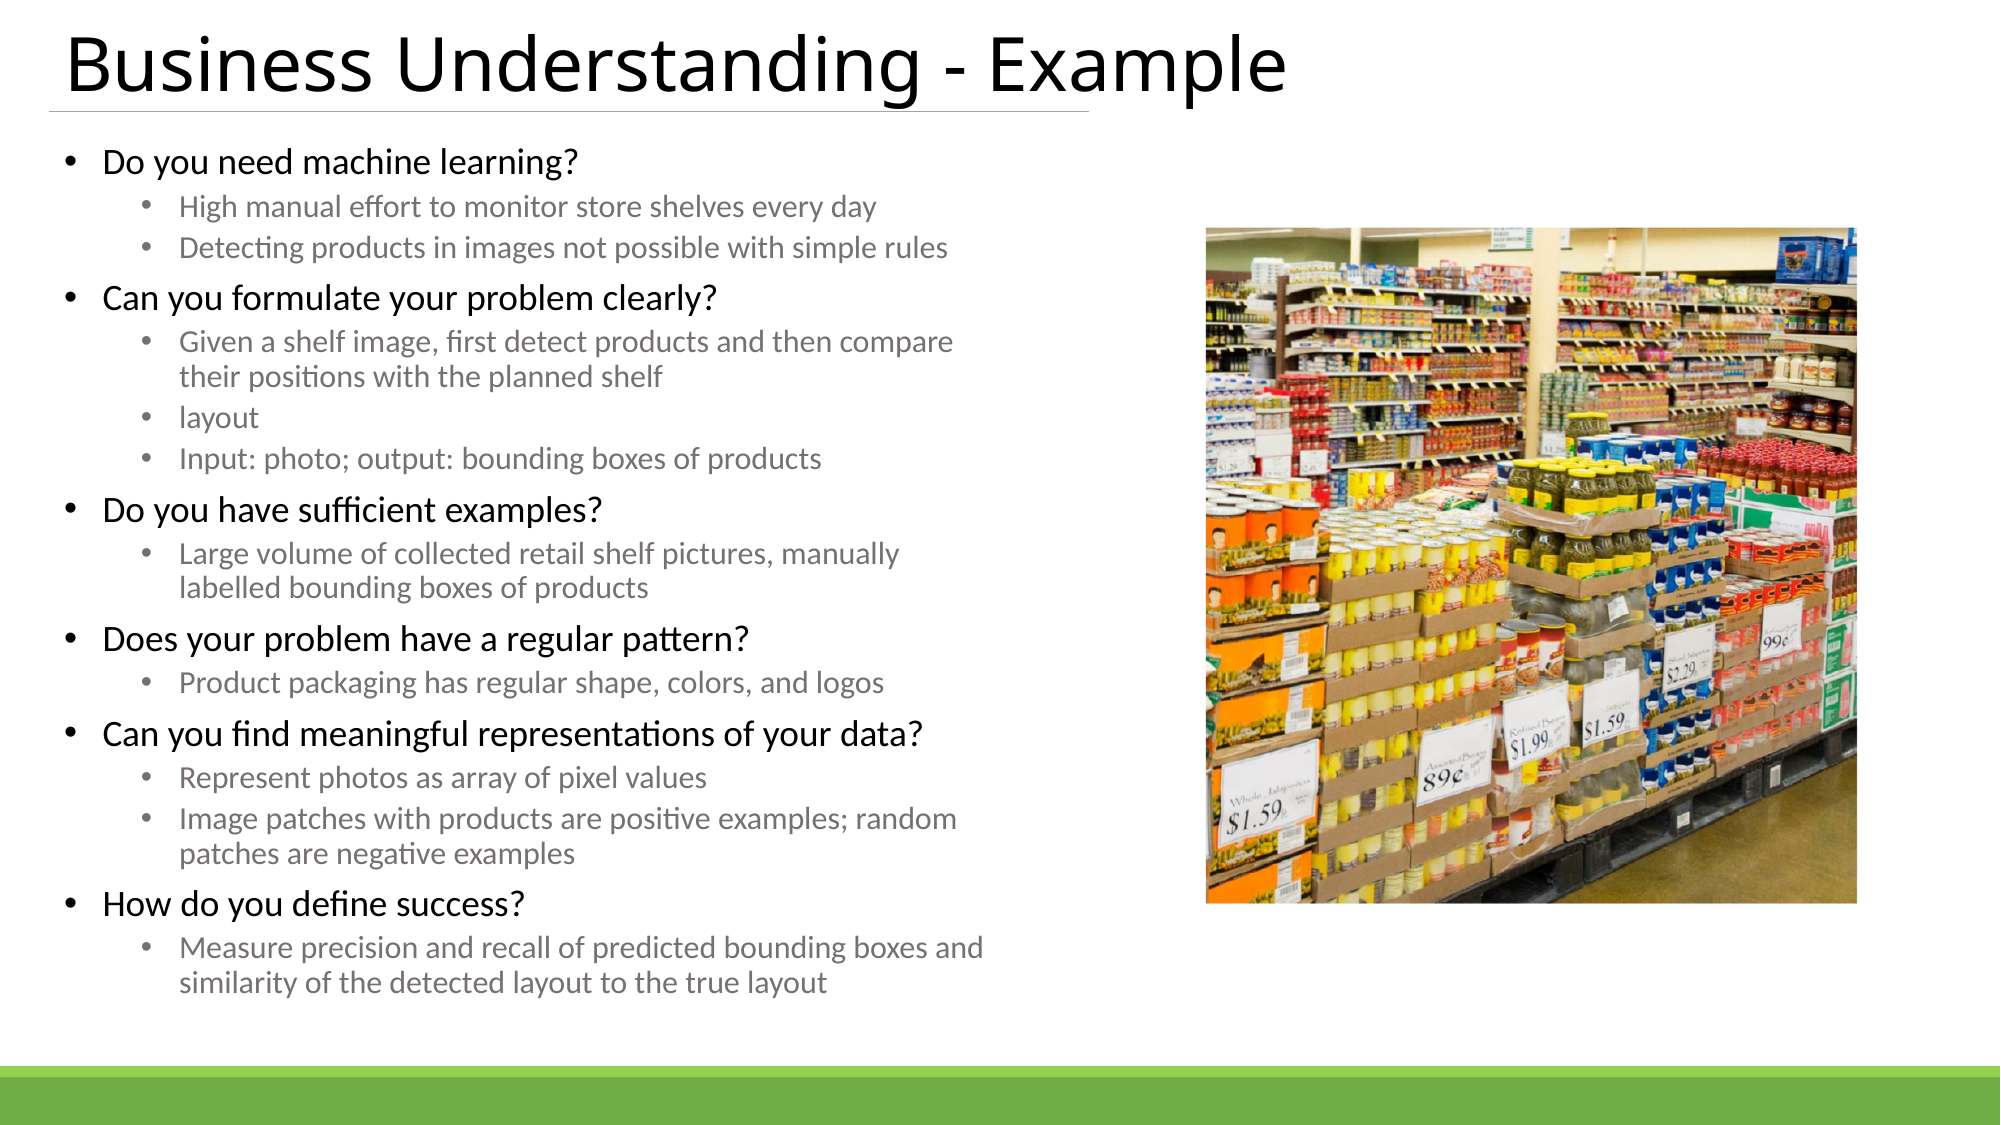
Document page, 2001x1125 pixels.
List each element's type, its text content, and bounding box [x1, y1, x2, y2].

title Business Understanding - Example [49, 22, 1960, 112]
picture [1191, 214, 1879, 910]
list Do you need machine learning? High manual effort to monitor store shelves every day Detecting products in images not possible with simple rules Can you formulate your problem clearly? Given a shelf image, first detect products and then compare their positions with the planned shelf layout Input: photo; output: bounding boxes of products Do you have sufficient examples? Large volume of collected retail shelf pictures, manually labelled bounding boxes of products Does your problem have a regular pattern? Product packaging has regular shape, colors, and logos Can you find meaningful representations of your data? Represent photos as array of pixel values Image patches with products are positive examples; random patches are negative examples How do you define success? Measure precision and recall of predicted bounding boxes and similarity of the detected layout to the true layout [49, 135, 1026, 1014]
